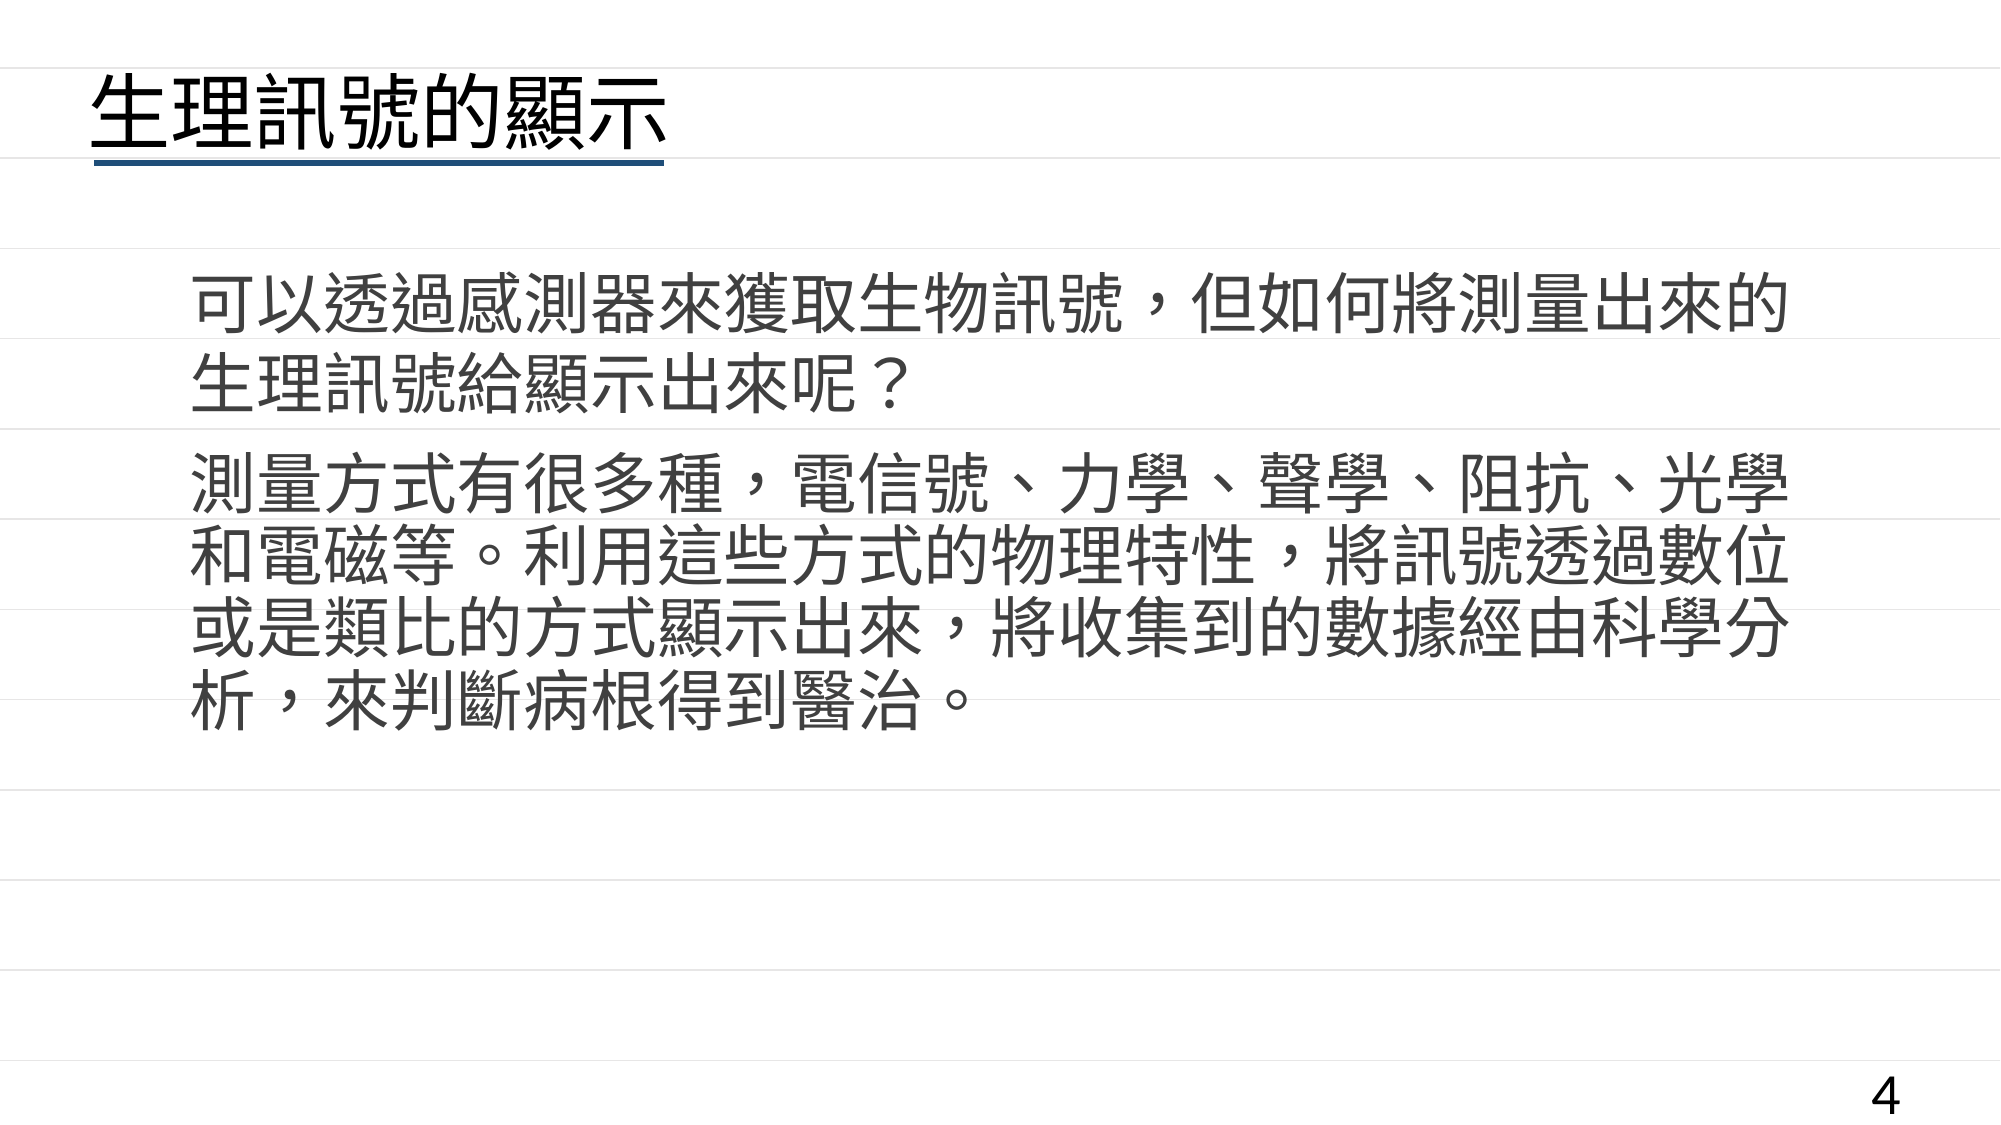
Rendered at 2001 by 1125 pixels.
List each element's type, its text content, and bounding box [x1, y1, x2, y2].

text_box 可以透過感測器來獲取生物訊號，但如何將測量出來的生理訊號給顯示出來呢？ 測量方式有很多種，電信號、力學、聲學、阻抗、光學和電磁等。利用這些方式的物理特性，將訊號透過數位或是類比的方式顯示出來，將收集到的數據經由科學分析，來判斷病根得到醫治。 [174, 254, 1825, 993]
text_box 4 [32, 1049, 1916, 1125]
text_box 生理訊號的顯示 [8, 19, 749, 215]
